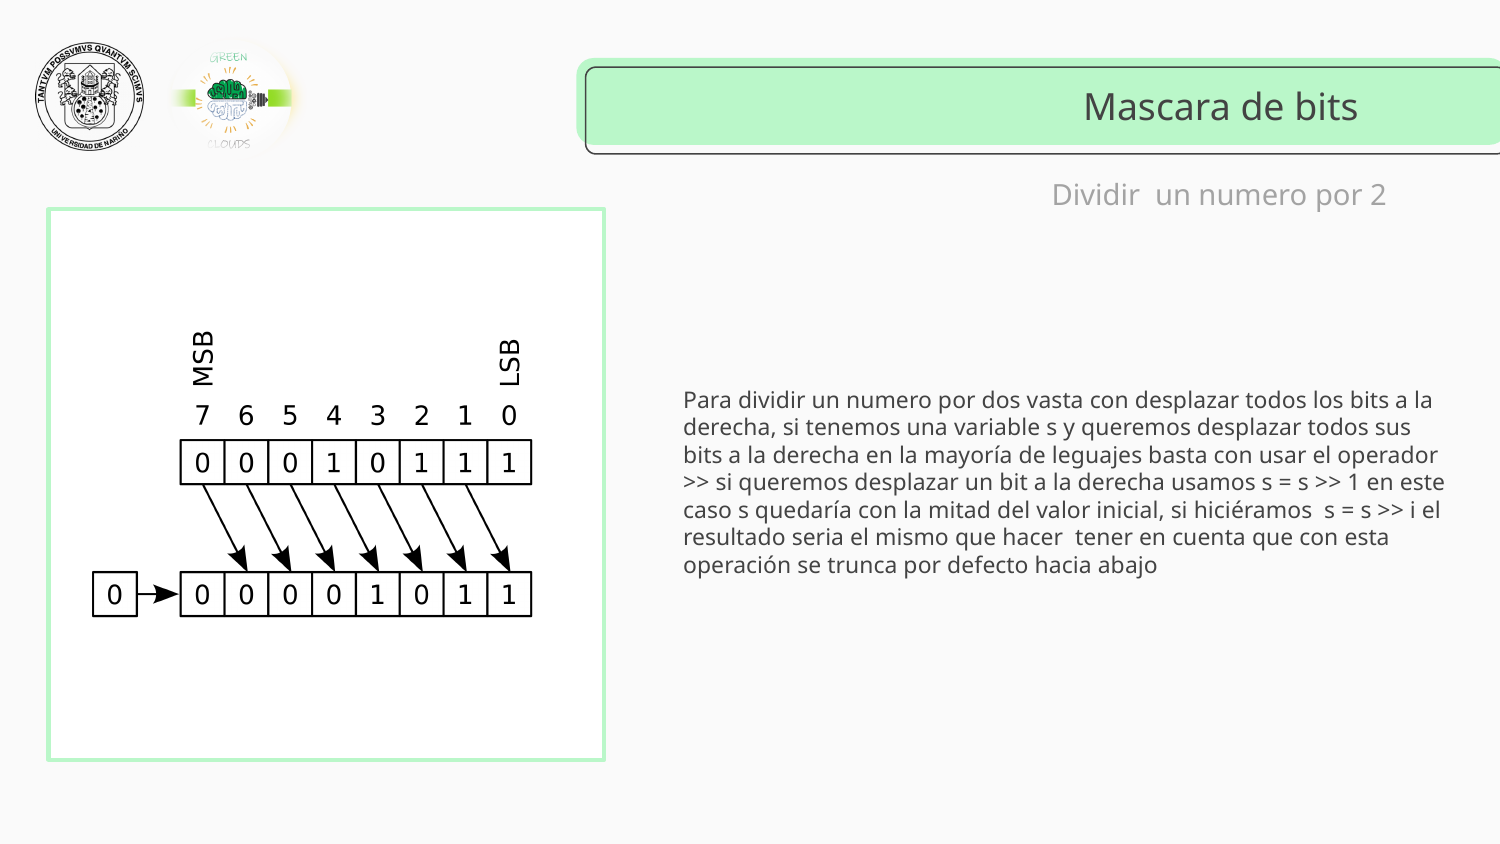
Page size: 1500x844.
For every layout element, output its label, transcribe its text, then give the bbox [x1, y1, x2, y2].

title Mascara de bits [849, 65, 1374, 145]
picture [161, 32, 313, 166]
text_box [46, 207, 606, 762]
text_box Dividir un numero por 2 [1036, 169, 1500, 220]
picture [81, 319, 543, 627]
picture [35, 42, 144, 152]
